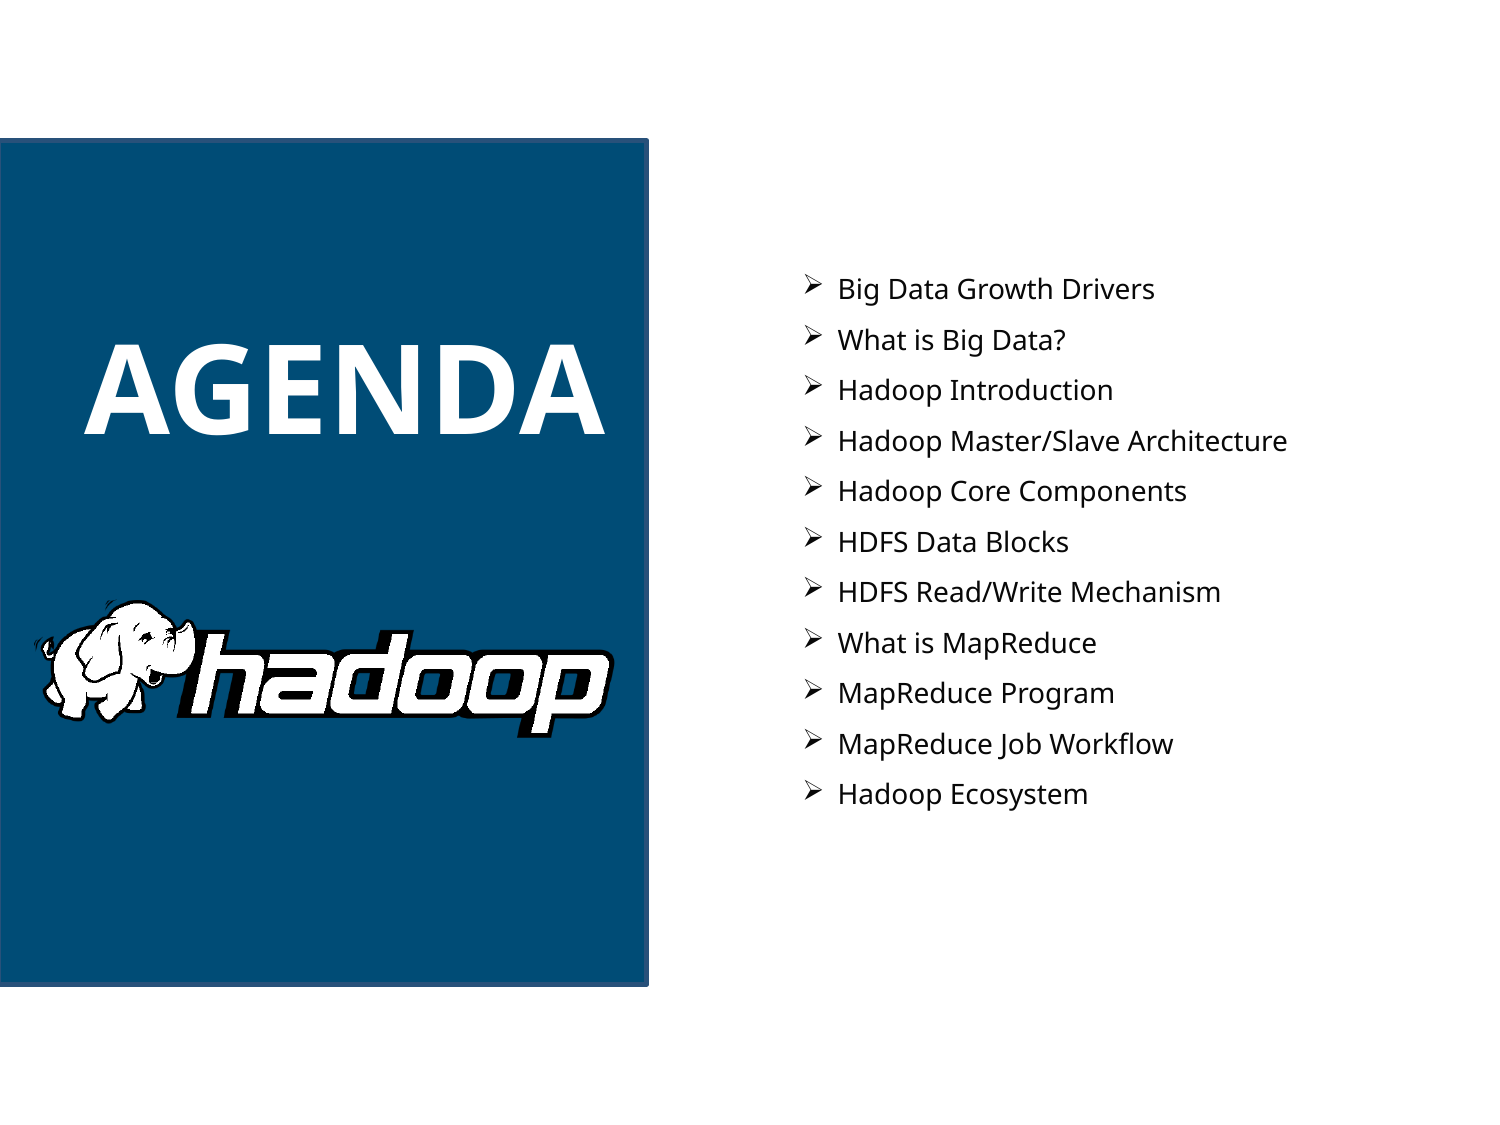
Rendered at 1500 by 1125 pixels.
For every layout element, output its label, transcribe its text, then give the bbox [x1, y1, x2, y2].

text_box AGENDA [69, 302, 620, 467]
text_box [0, 140, 647, 985]
picture [25, 590, 623, 746]
text_box Big Data Growth Drivers What is Big Data? Hadoop Introduction Hadoop Master/Slave Architecture Hadoop Core Components HDFS Data Blocks HDFS Read/Write Mechanism What is MapReduce MapReduce Program MapReduce Job Workflow Hadoop Ecosystem [787, 247, 1436, 818]
